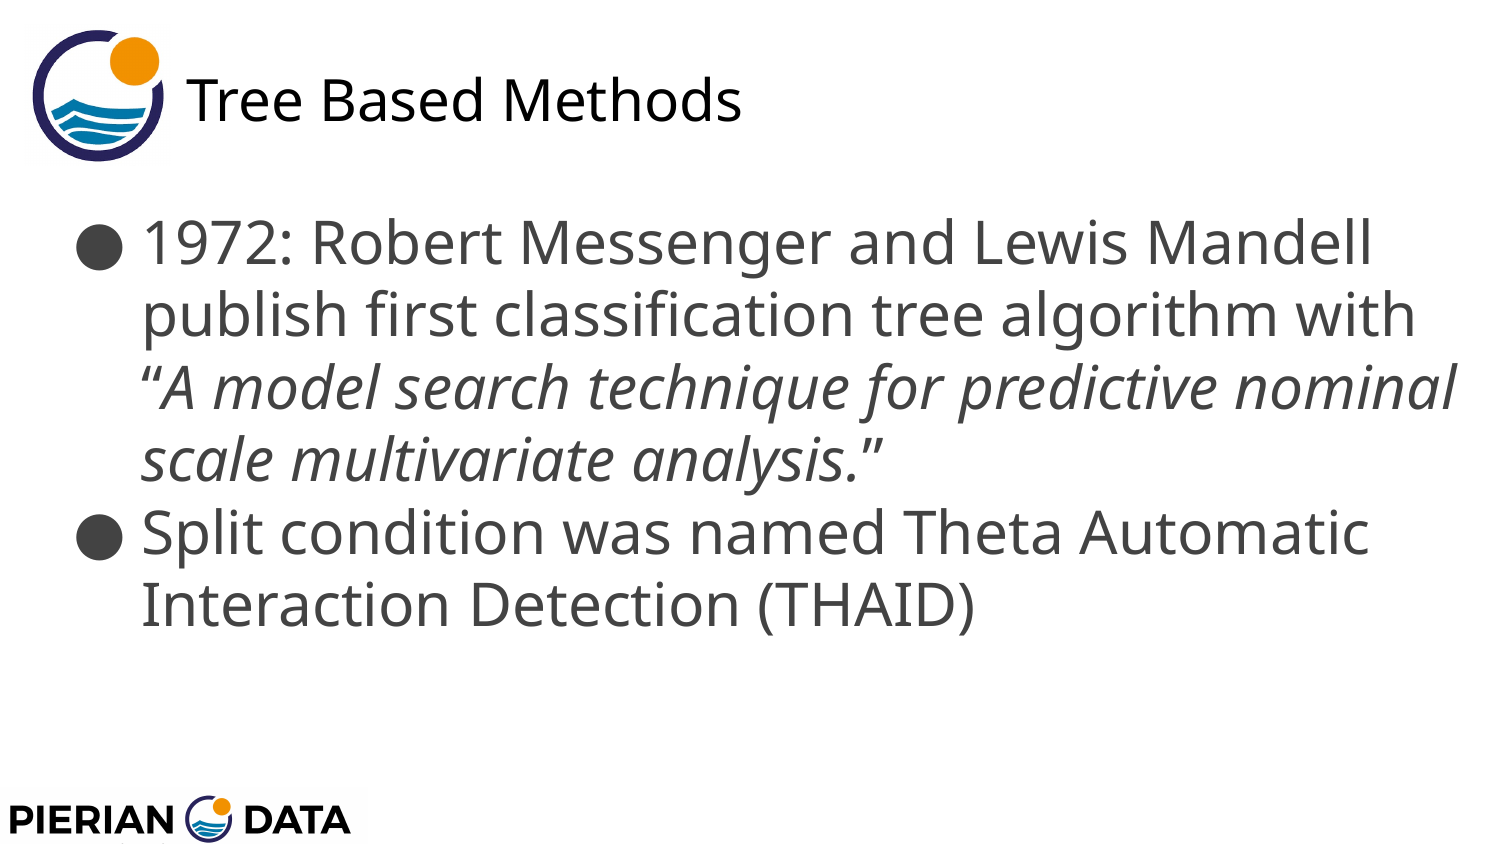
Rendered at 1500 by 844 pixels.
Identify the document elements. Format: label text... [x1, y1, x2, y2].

list 1972: Robert Messenger and Lewis Mandell publish first classification tree algorithm with “A model search technique for predictive nominal scale multivariate analysis.” Split condition was named Theta Automatic Interaction Detection (THAID) [51, 189, 1476, 750]
picture [0, 787, 368, 844]
title Tree Based Methods [176, 48, 1449, 143]
picture [24, 24, 172, 167]
